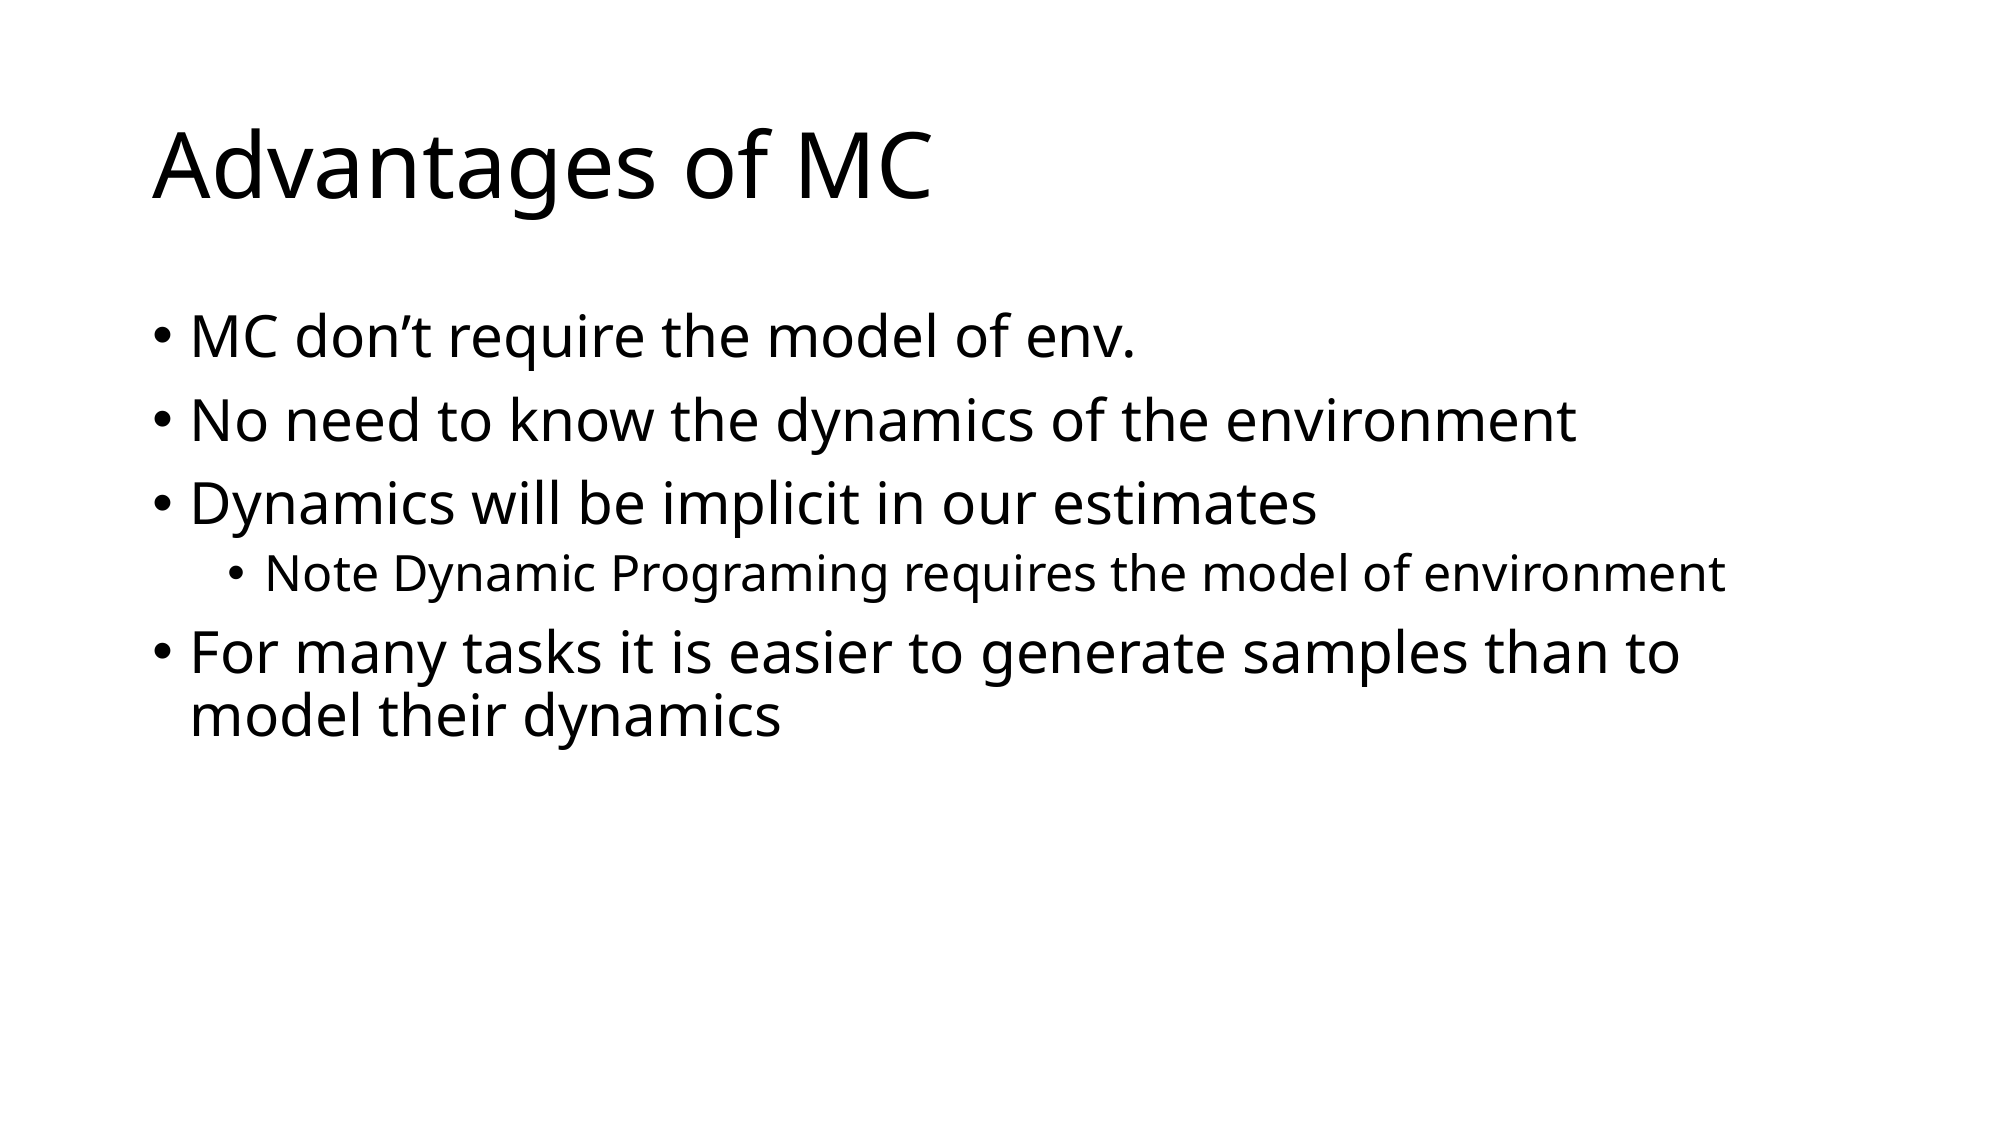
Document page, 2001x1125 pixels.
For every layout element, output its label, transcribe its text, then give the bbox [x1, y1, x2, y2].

title Advantages of MC [137, 59, 1863, 278]
list MC don’t require the model of env. No need to know the dynamics of the environment Dynamics will be implicit in our estimates Note Dynamic Programing requires the model of environment For many tasks it is easier to generate samples than to model their dynamics [137, 299, 1863, 1014]
